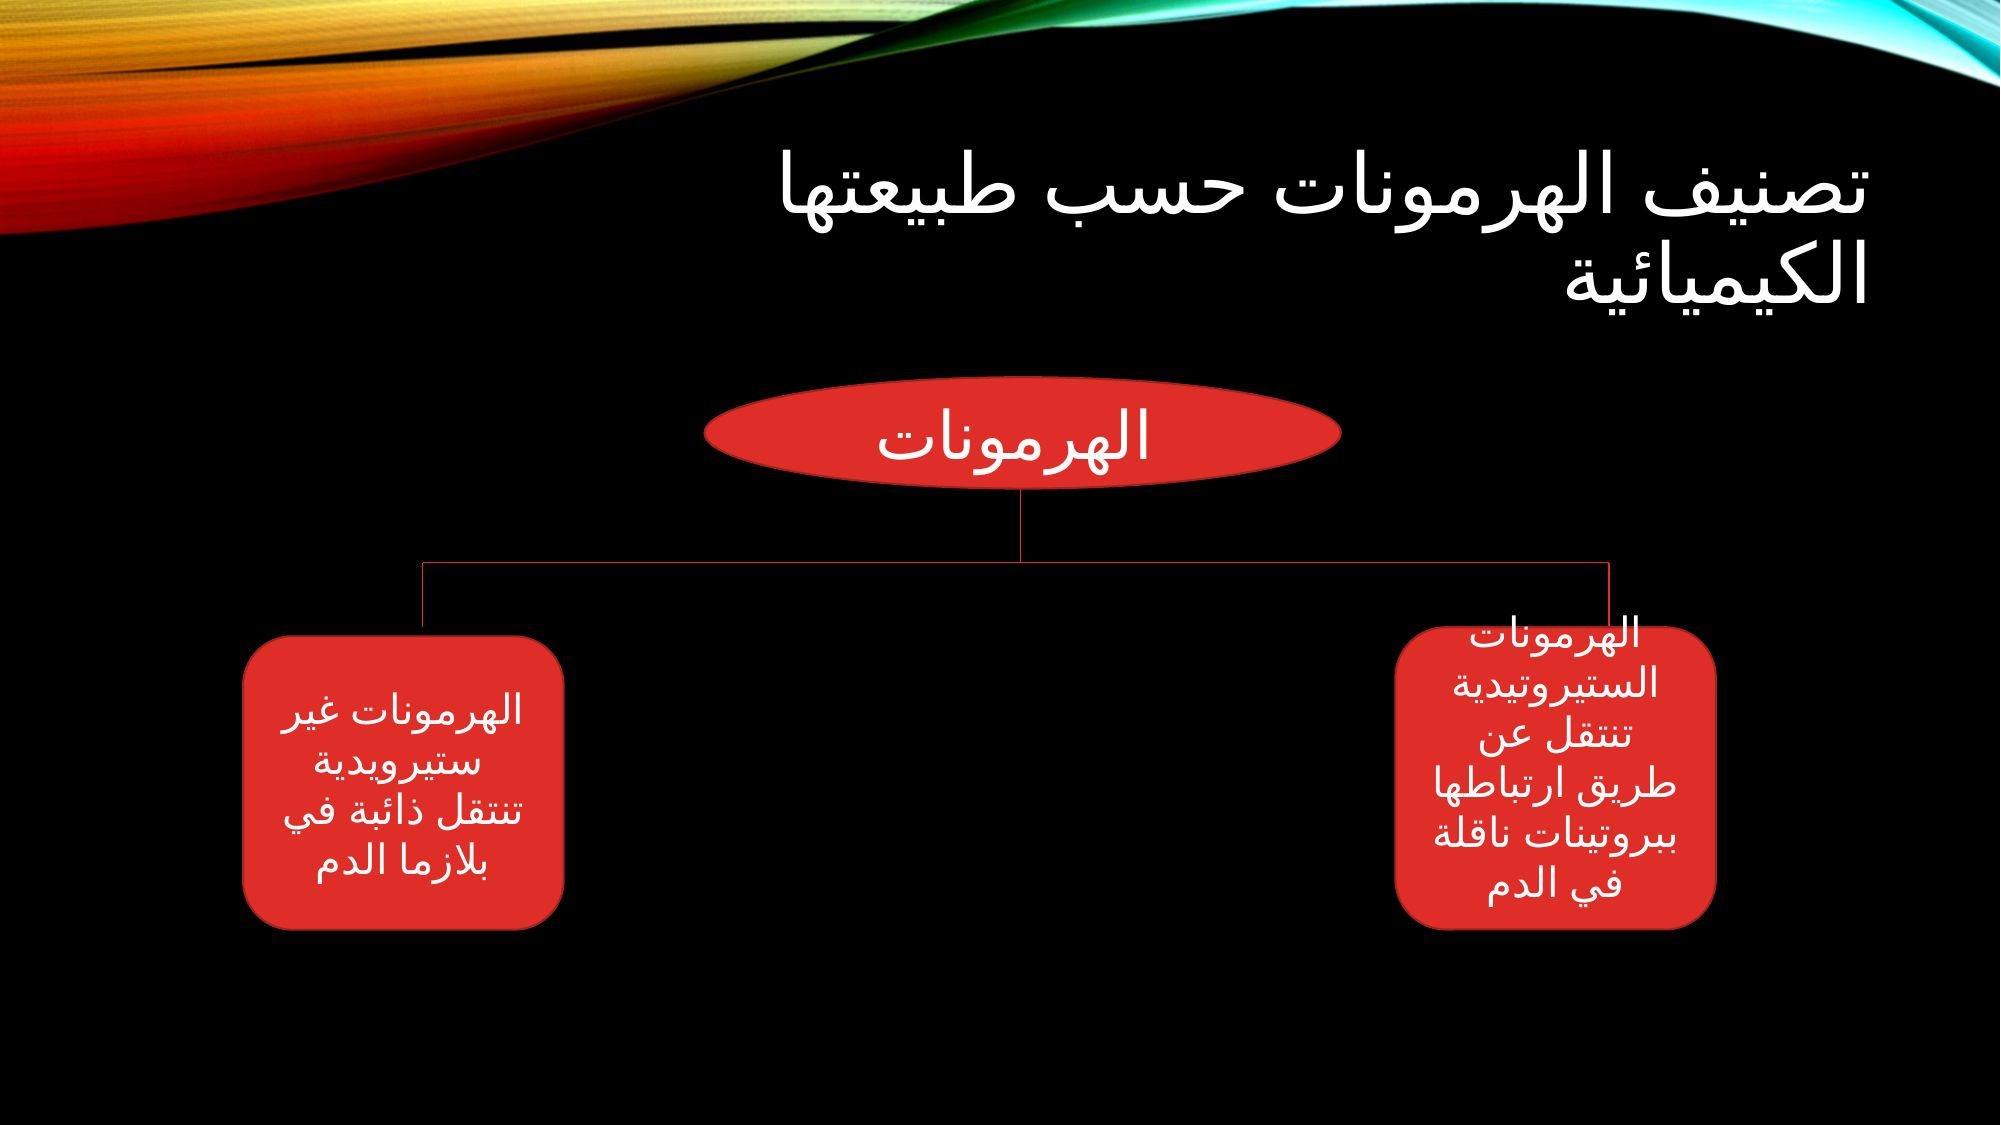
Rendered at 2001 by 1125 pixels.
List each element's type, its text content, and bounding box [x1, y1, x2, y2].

text_box الهرمونات [703, 376, 1342, 490]
title تصنيف الهرمونات حسب طبيعتها الكيميائية [474, 125, 1888, 338]
text_box الهرمونات الستيروتيدية تنتقل عن طريق ارتباطها ببروتينات ناقلة في الدم [1394, 626, 1717, 931]
picture [0, 0, 2000, 237]
text_box الهرمونات غير ستيرويدية تنتقل ذائبة في بلازما الدم [242, 635, 565, 931]
